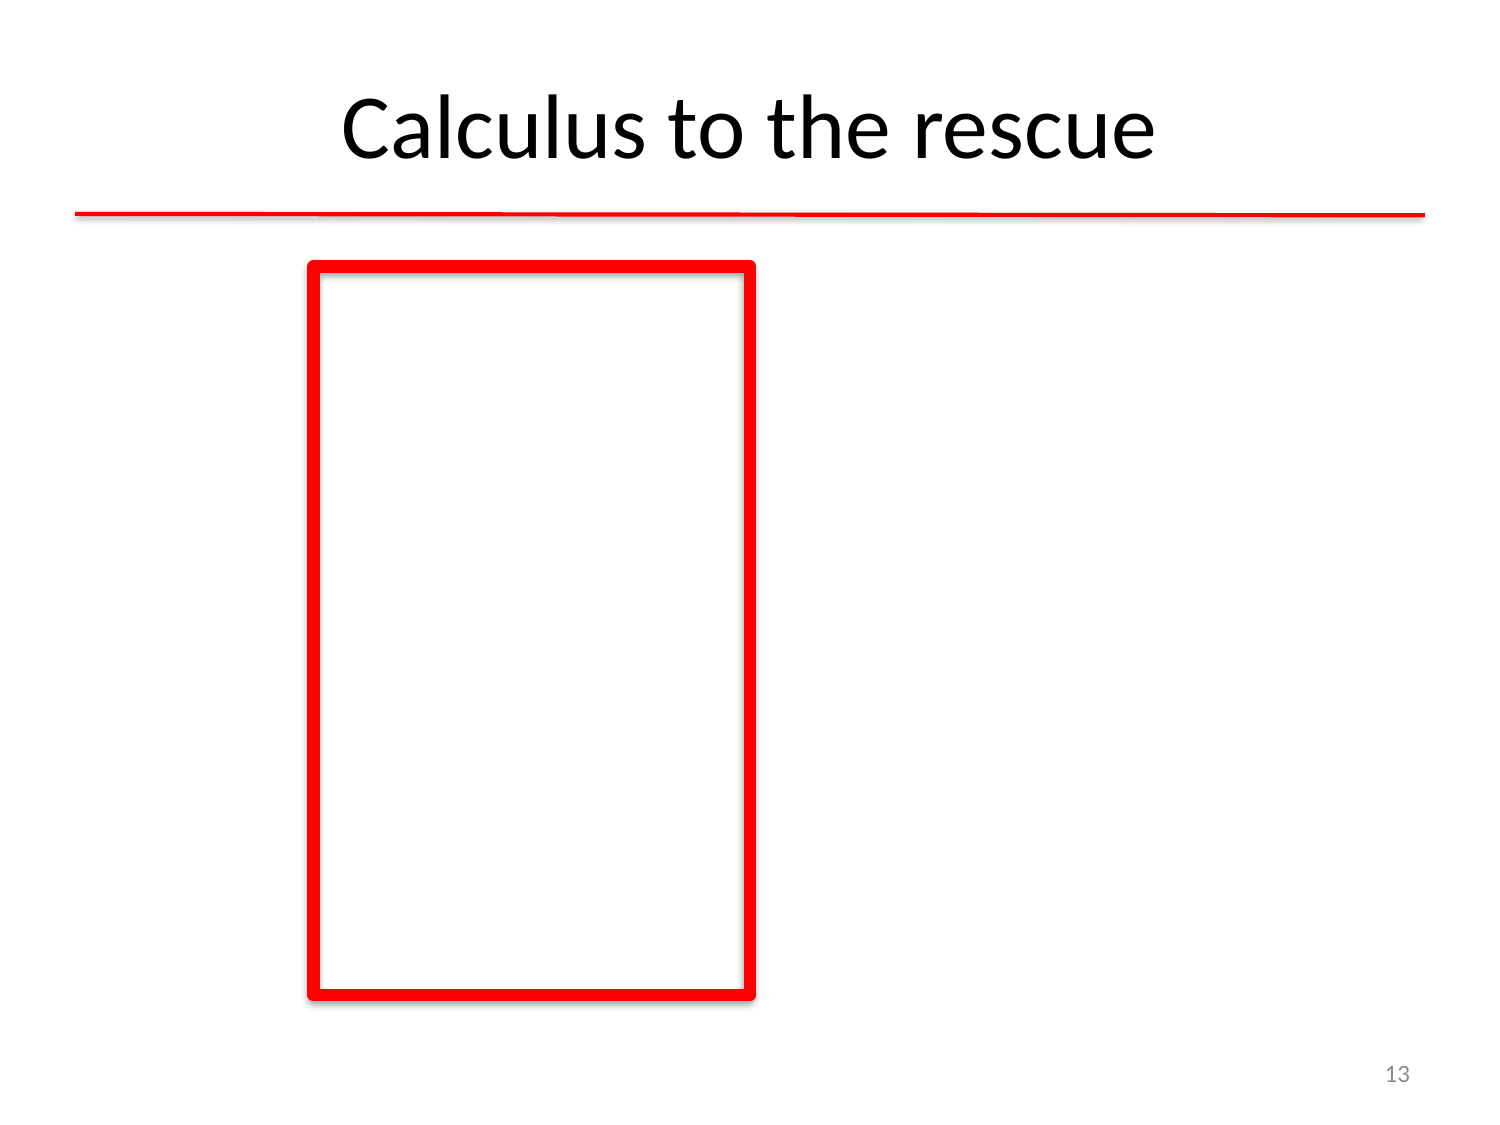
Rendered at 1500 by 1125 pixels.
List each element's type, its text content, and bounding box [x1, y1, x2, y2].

picture [385, 159, 1115, 1103]
text_box [313, 266, 380, 996]
slide_number 13 [1118, 1042, 1425, 1103]
title Calculus to the rescue [75, 45, 1425, 198]
